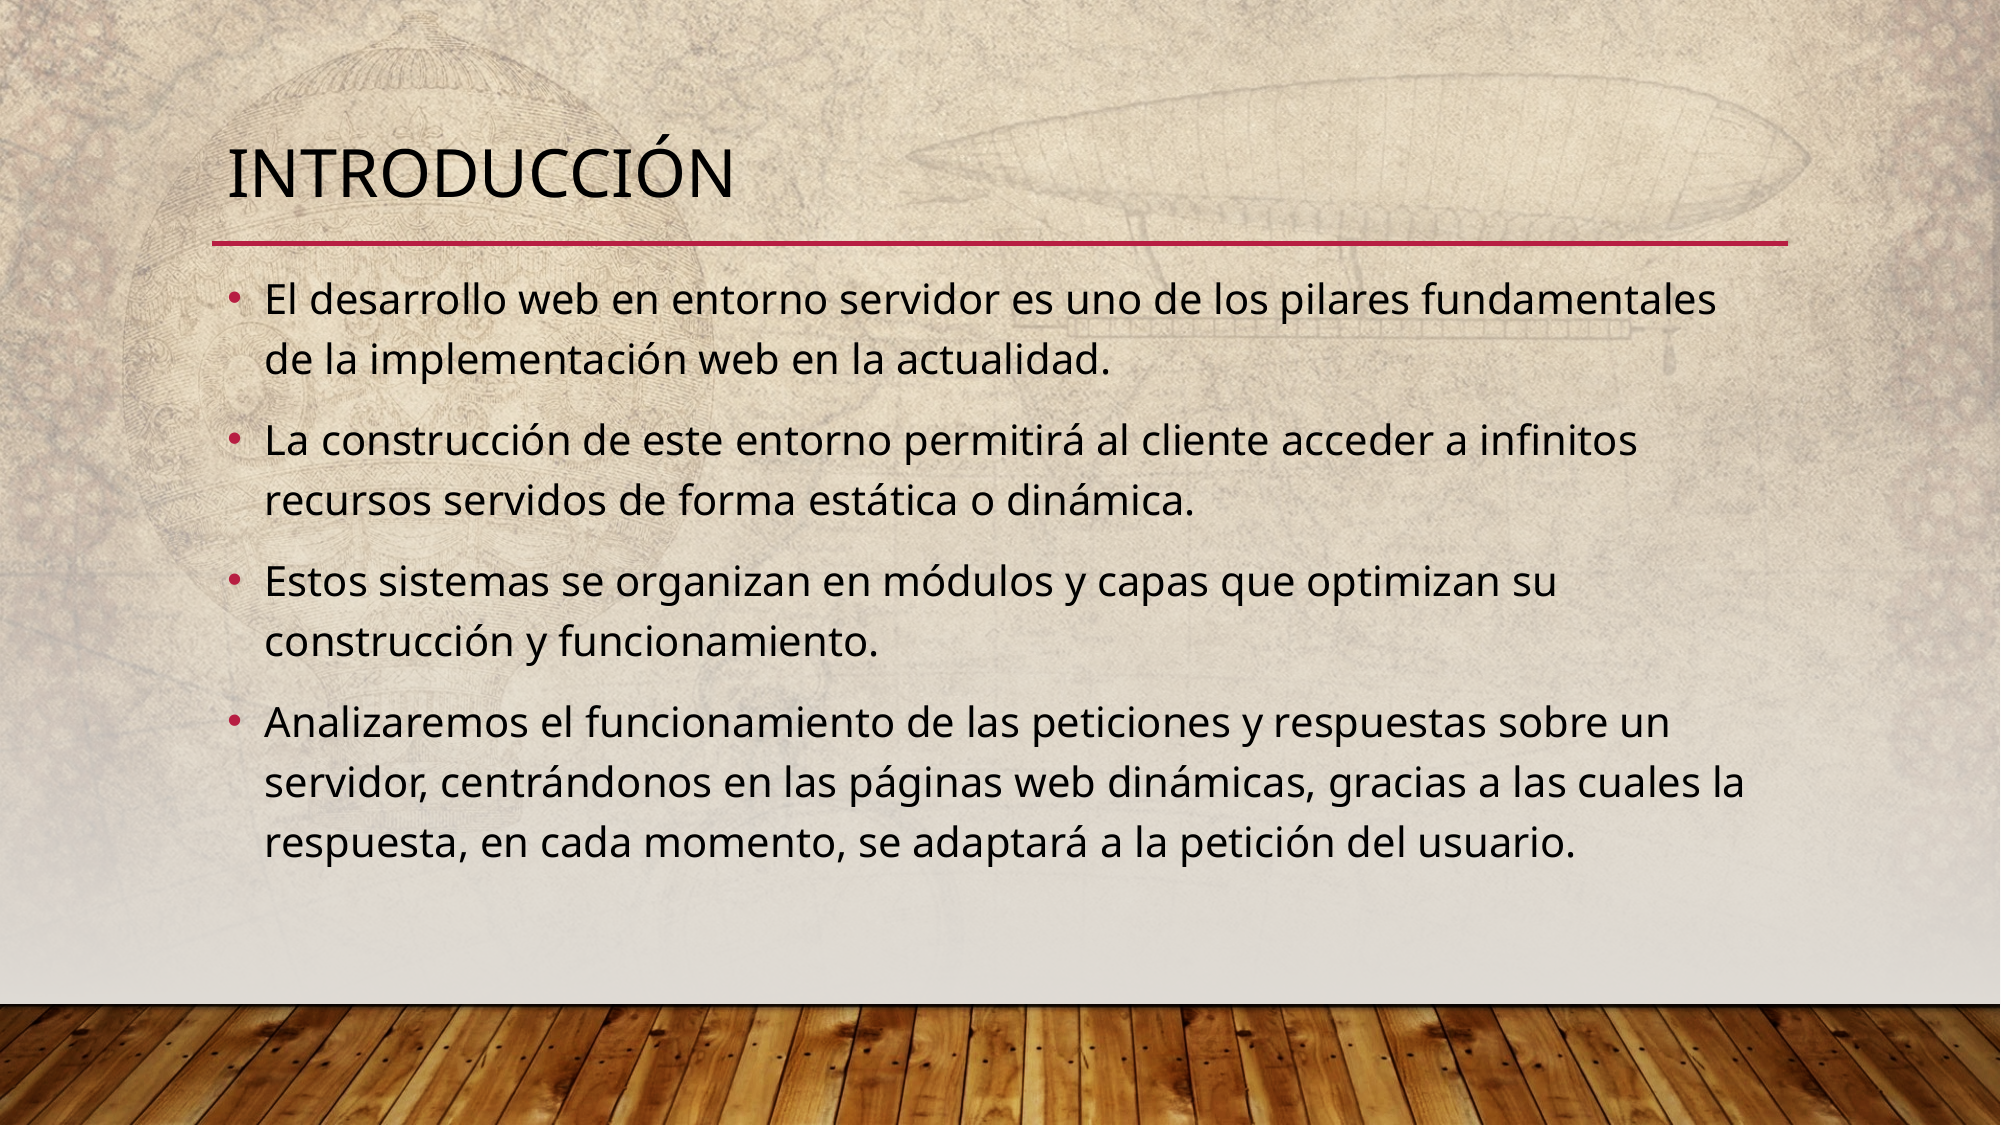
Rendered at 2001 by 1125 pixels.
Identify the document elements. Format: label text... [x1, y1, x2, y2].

title introducción [212, 131, 1788, 254]
list El desarrollo web en entorno servidor es uno de los pilares fundamentales de la implementación web en la actualidad. La construcción de este entorno permitirá al cliente acceder a infinitos recursos servidos de forma estática o dinámica. Estos sistemas se organizan en módulos y capas que optimizan su construcción y funcionamiento. Analizaremos el funcionamiento de las peticiones y respuestas sobre un servidor, centrándonos en las páginas web dinámicas, gracias a las cuales la respuesta, en cada momento, se adaptará a la petición del usuario. [212, 254, 1788, 979]
picture [0, 1004, 2000, 1125]
